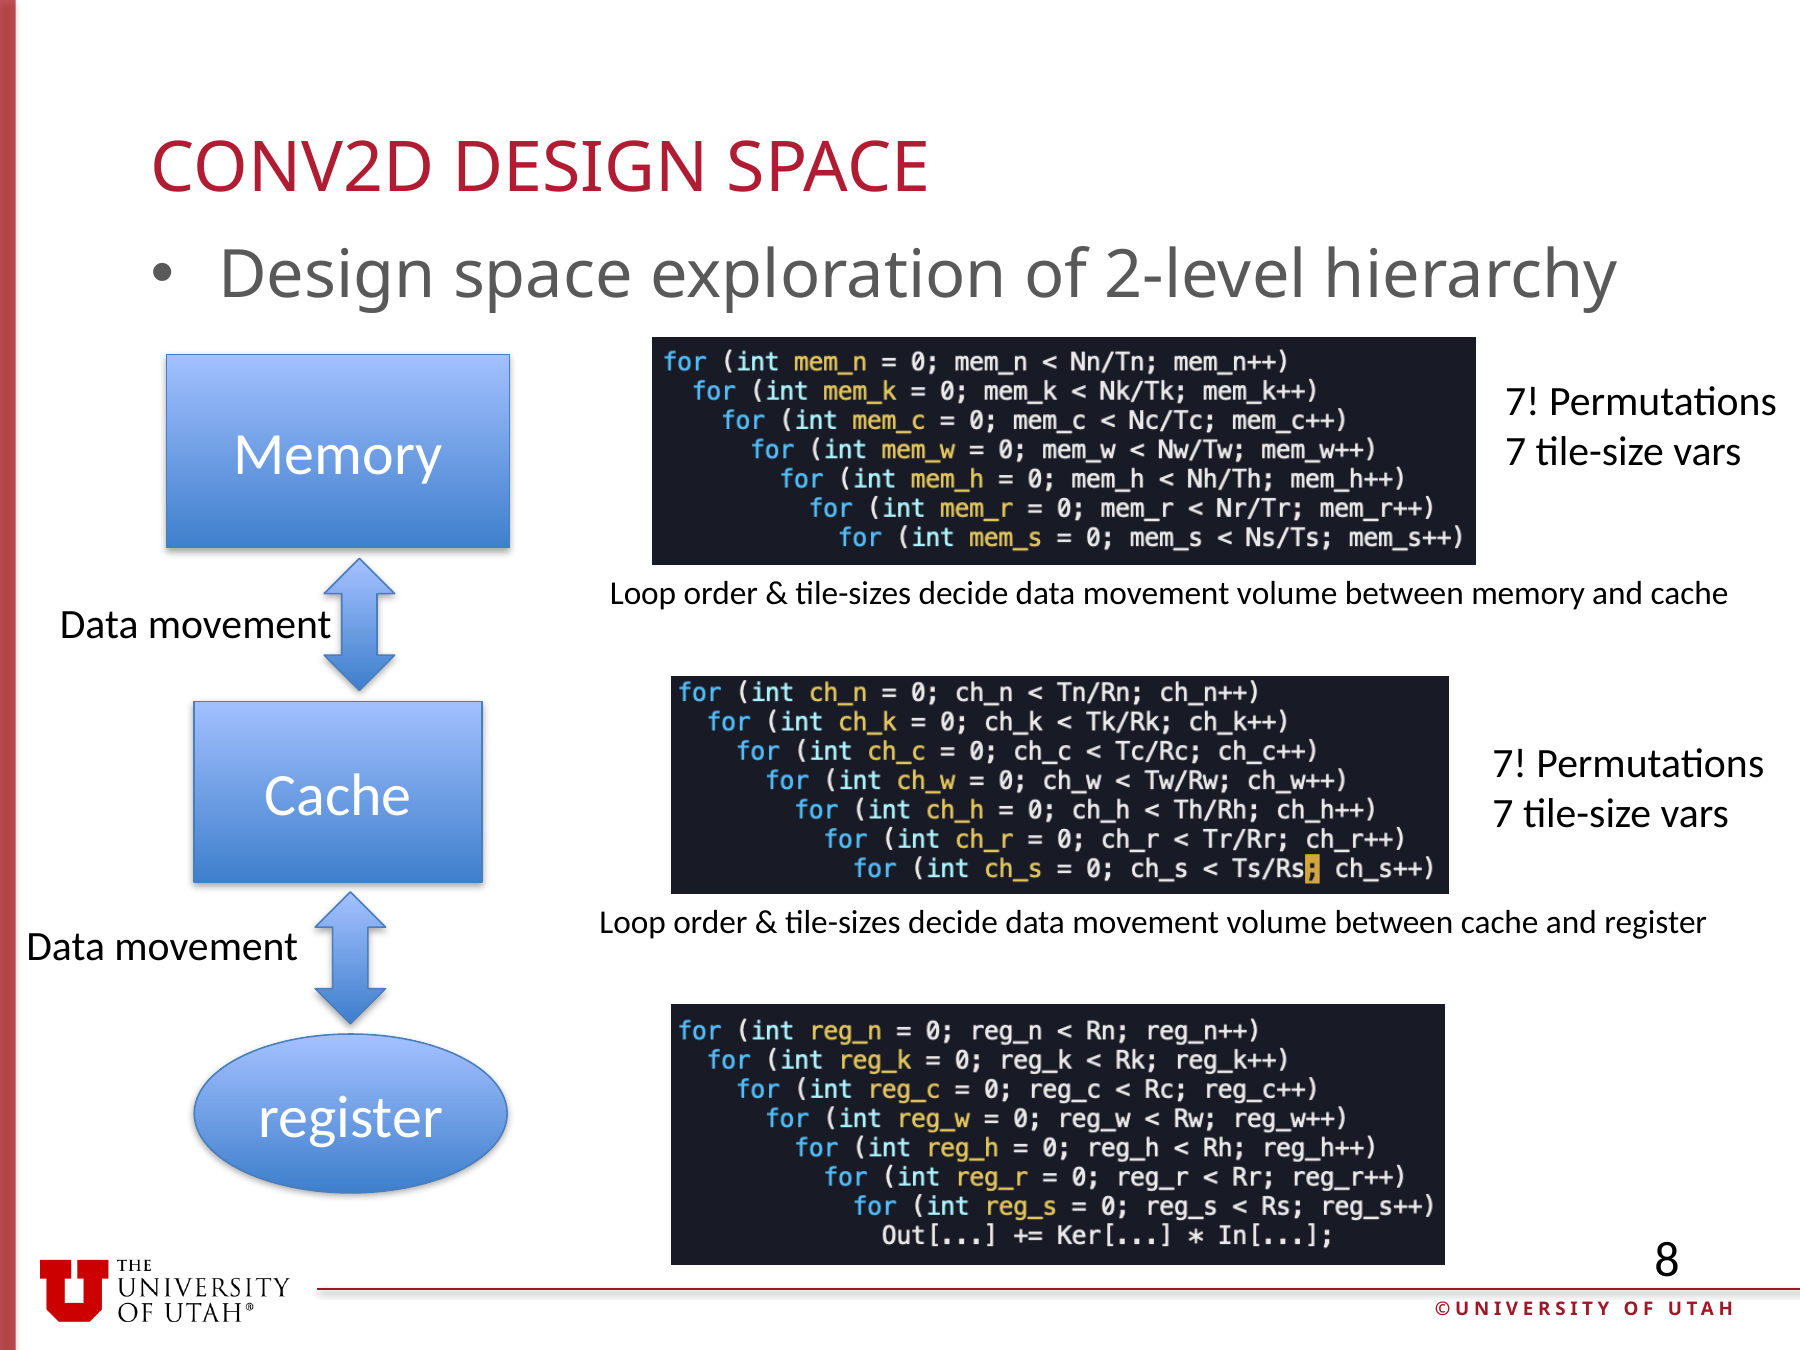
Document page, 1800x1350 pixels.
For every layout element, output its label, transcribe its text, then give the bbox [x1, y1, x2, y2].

list Design space exploration of 2-level hierarchy [135, 223, 1726, 771]
picture [671, 1004, 1445, 1266]
text_box Loop order & tile-sizes decide data movement volume between cache and register [584, 893, 1724, 948]
text_box Cache [193, 701, 483, 883]
text_box 7! Permutations 7 tile-size vars [1477, 727, 1780, 843]
text_box [314, 891, 387, 1025]
title Conv2d design space [135, 113, 1710, 223]
picture [652, 336, 1476, 565]
text_box register [193, 1033, 508, 1194]
text_box Data movement [45, 589, 336, 655]
text_box Memory [166, 354, 510, 548]
picture [671, 676, 1450, 894]
text_box [323, 557, 396, 691]
text_box Data movement [11, 911, 314, 977]
text_box Loop order & tile-sizes decide data movement volume between memory and cache [594, 563, 1745, 619]
picture [40, 1166, 290, 1350]
text_box 7! Permutations 7 tile-size vars [1490, 366, 1792, 481]
